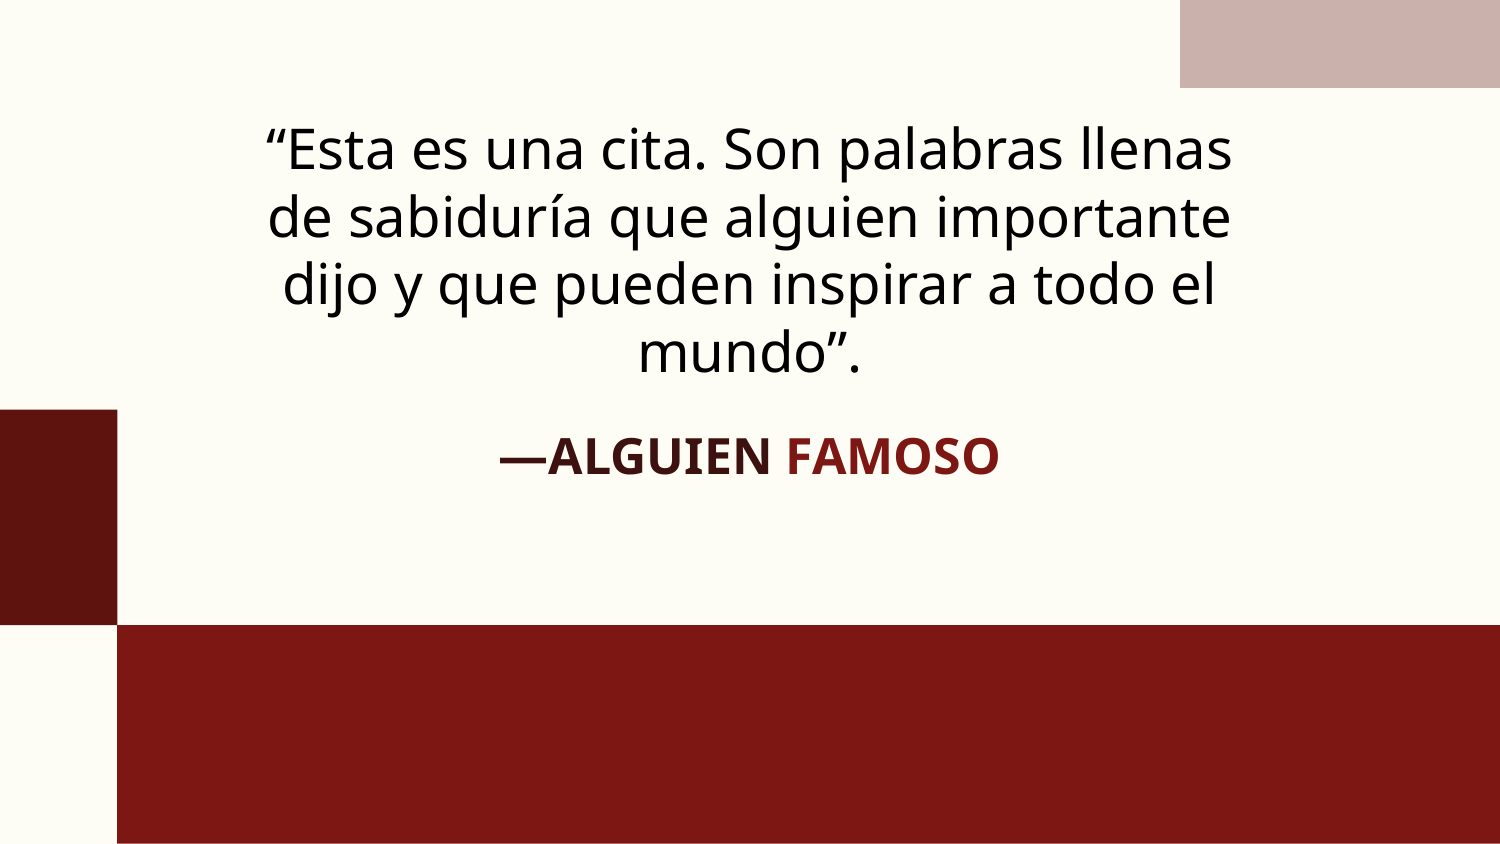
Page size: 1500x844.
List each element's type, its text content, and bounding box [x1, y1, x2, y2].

title —ALGUIEN FAMOSO [239, 409, 1261, 498]
subtitle “Esta es una cita. Son palabras llenas de sabiduría que alguien importante dijo y que pueden inspirar a todo el mundo”. [239, 160, 1261, 399]
